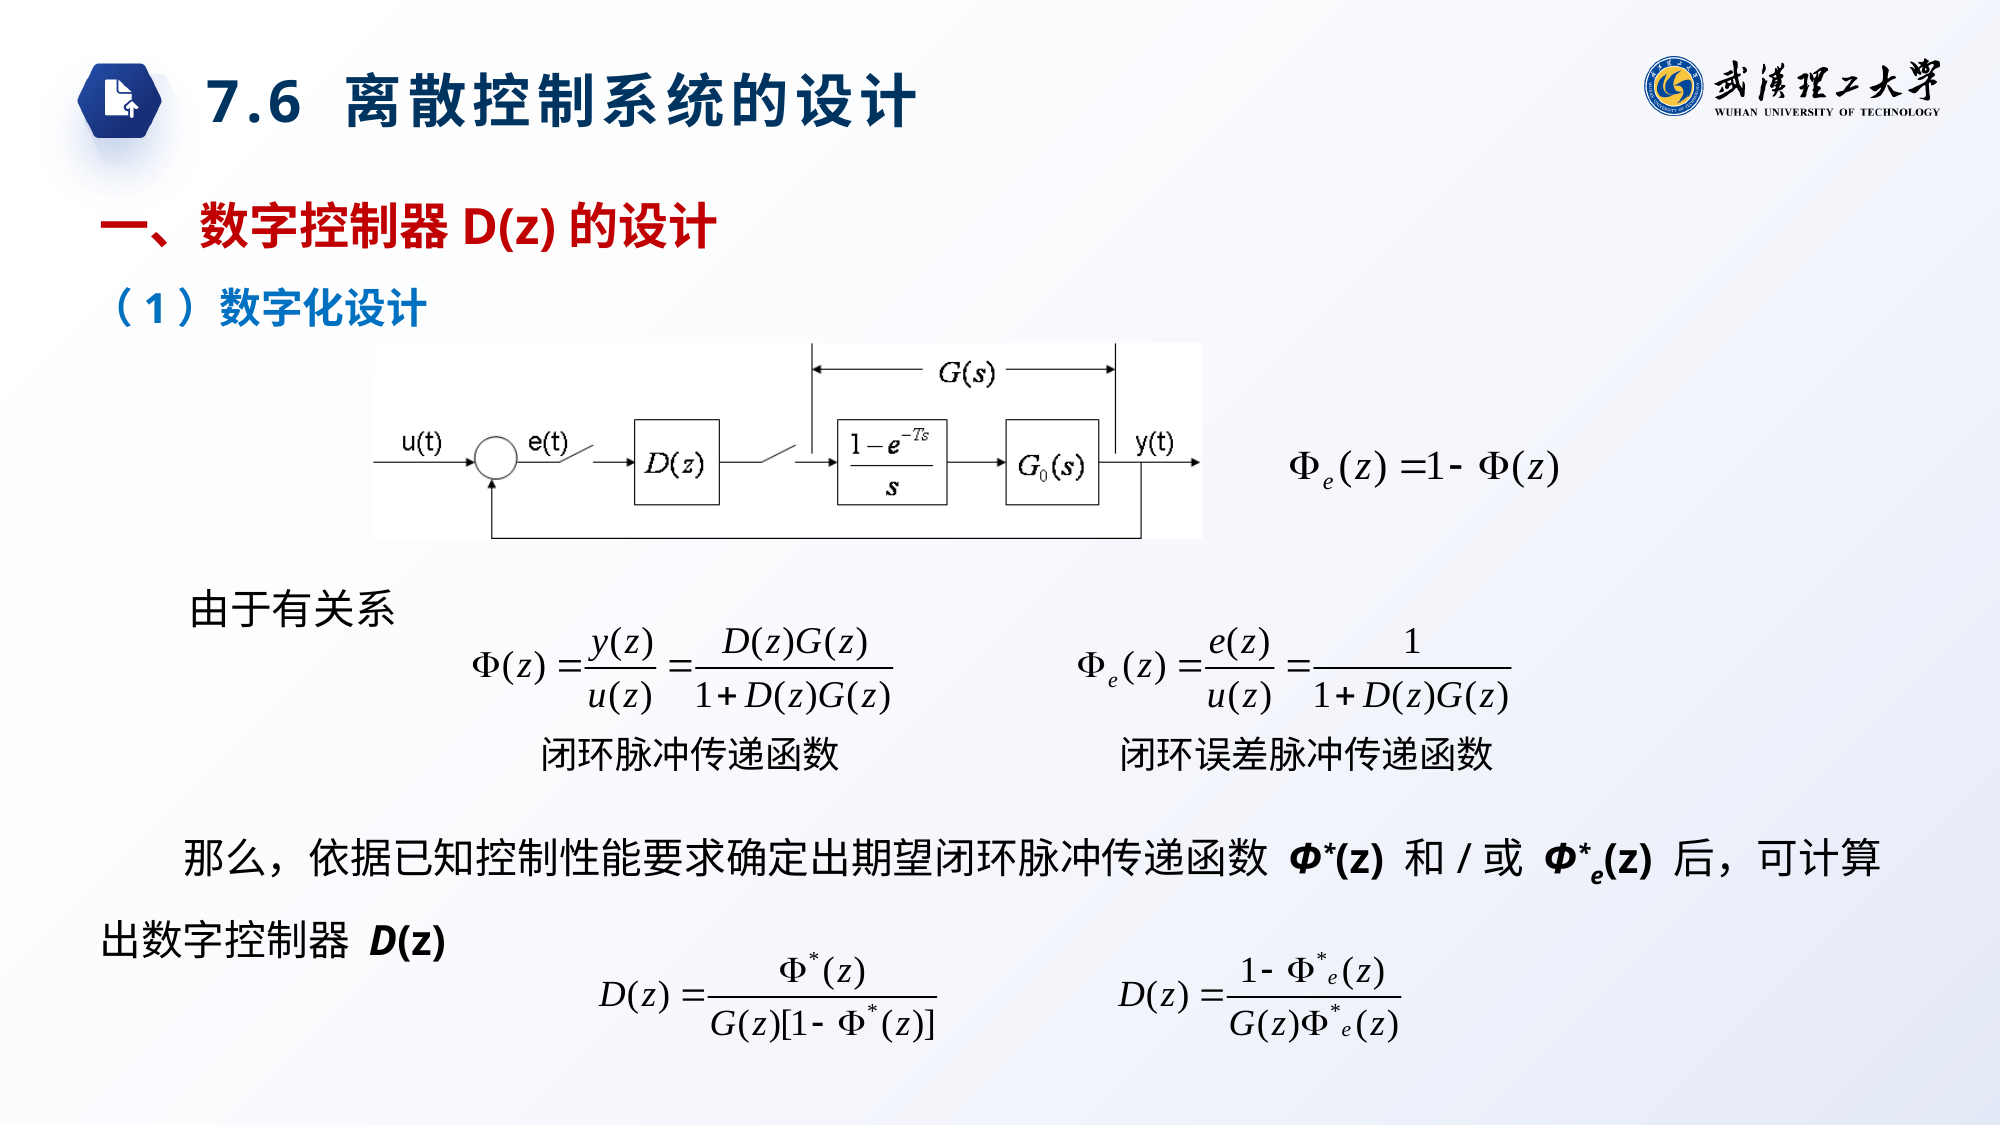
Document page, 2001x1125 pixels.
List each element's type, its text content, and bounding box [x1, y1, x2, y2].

text_box 闭环误差脉冲传递函数 [1104, 724, 1530, 784]
picture [0, 0, 2000, 1125]
text_box 那么，依据已知控制性能要求确定出期望闭环脉冲传递函数 Φ*(z) 和/或 Φ*e(z) 后，可计算出数字控制器 D(z) [84, 796, 1916, 972]
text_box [592, 941, 1408, 1050]
text_box 闭环脉冲传递函数 [525, 724, 881, 784]
list 7.6 离散控制系统的设计 [191, 56, 1624, 143]
text_box 由于有关系 [173, 557, 425, 641]
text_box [1282, 437, 1567, 500]
text_box （1）数字化设计 [77, 274, 467, 340]
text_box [466, 617, 1518, 722]
text_box 一、数字控制器D(z)的设计 [84, 187, 735, 262]
